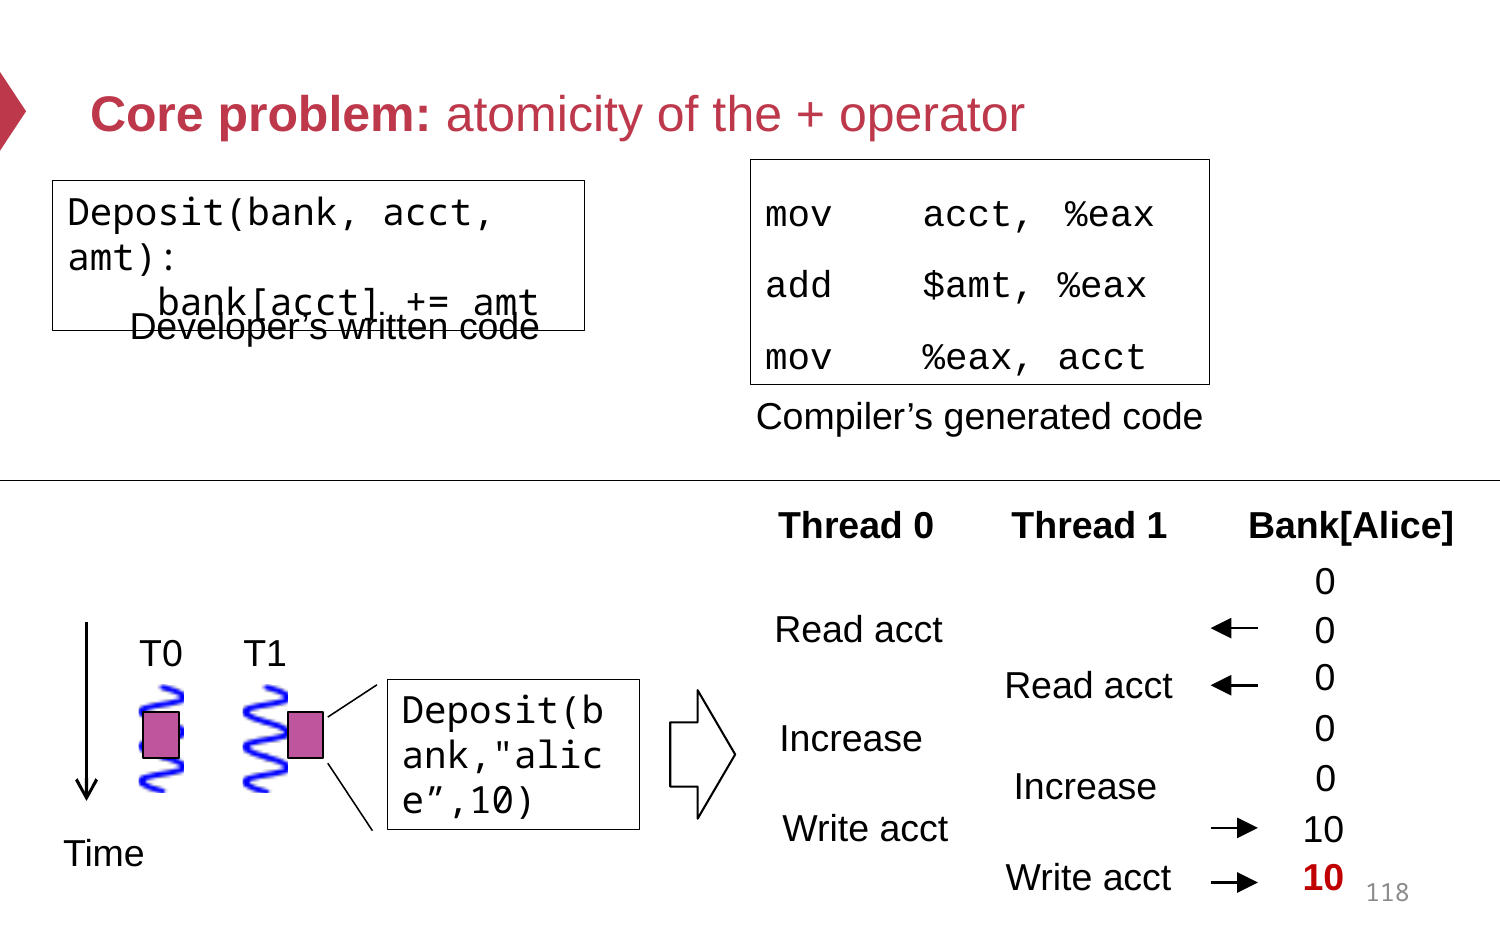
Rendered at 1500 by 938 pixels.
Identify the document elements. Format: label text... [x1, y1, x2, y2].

text_box Deposit(bank, acct, amt): bank[acct] += amt [52, 180, 585, 331]
picture [242, 684, 289, 794]
slide_number 118 [1074, 868, 1425, 919]
text_box Read acct [989, 653, 1188, 714]
text_box 0 [1300, 550, 1351, 598]
text_box [668, 688, 737, 821]
text_box 0 [1299, 598, 1352, 645]
text_box T1 [228, 621, 303, 682]
title Core problem: atomicity of the + operator [75, 37, 1425, 186]
text_box 0 [1299, 696, 1352, 757]
text_box Thread 1 [996, 494, 1183, 554]
text_box Deposit(bank,"alice”,10) [386, 679, 640, 829]
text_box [327, 762, 373, 831]
text_box [294, 710, 325, 760]
text_box Write acct [767, 796, 964, 857]
text_box 10 [1287, 797, 1364, 845]
text_box Increase [764, 706, 949, 766]
text_box 0 [1299, 645, 1352, 696]
text_box Developer’s written code [114, 294, 555, 354]
text_box 10 [1287, 845, 1364, 906]
text_box Read acct [759, 597, 958, 658]
text_box Thread 0 [763, 494, 950, 554]
text_box T0 [124, 621, 198, 682]
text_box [327, 684, 378, 718]
text_box Time [48, 821, 160, 882]
text_box Compiler’s generated code [741, 384, 1219, 444]
text_box 0 [1300, 746, 1352, 797]
text_box Write acct [990, 845, 1187, 905]
picture [138, 684, 185, 794]
text_box mov acct, %eax add $amt, %eax mov %eax, acct [750, 159, 1209, 384]
text_box Bank[Alice] [1233, 494, 1470, 554]
text_box Increase [998, 754, 1183, 815]
